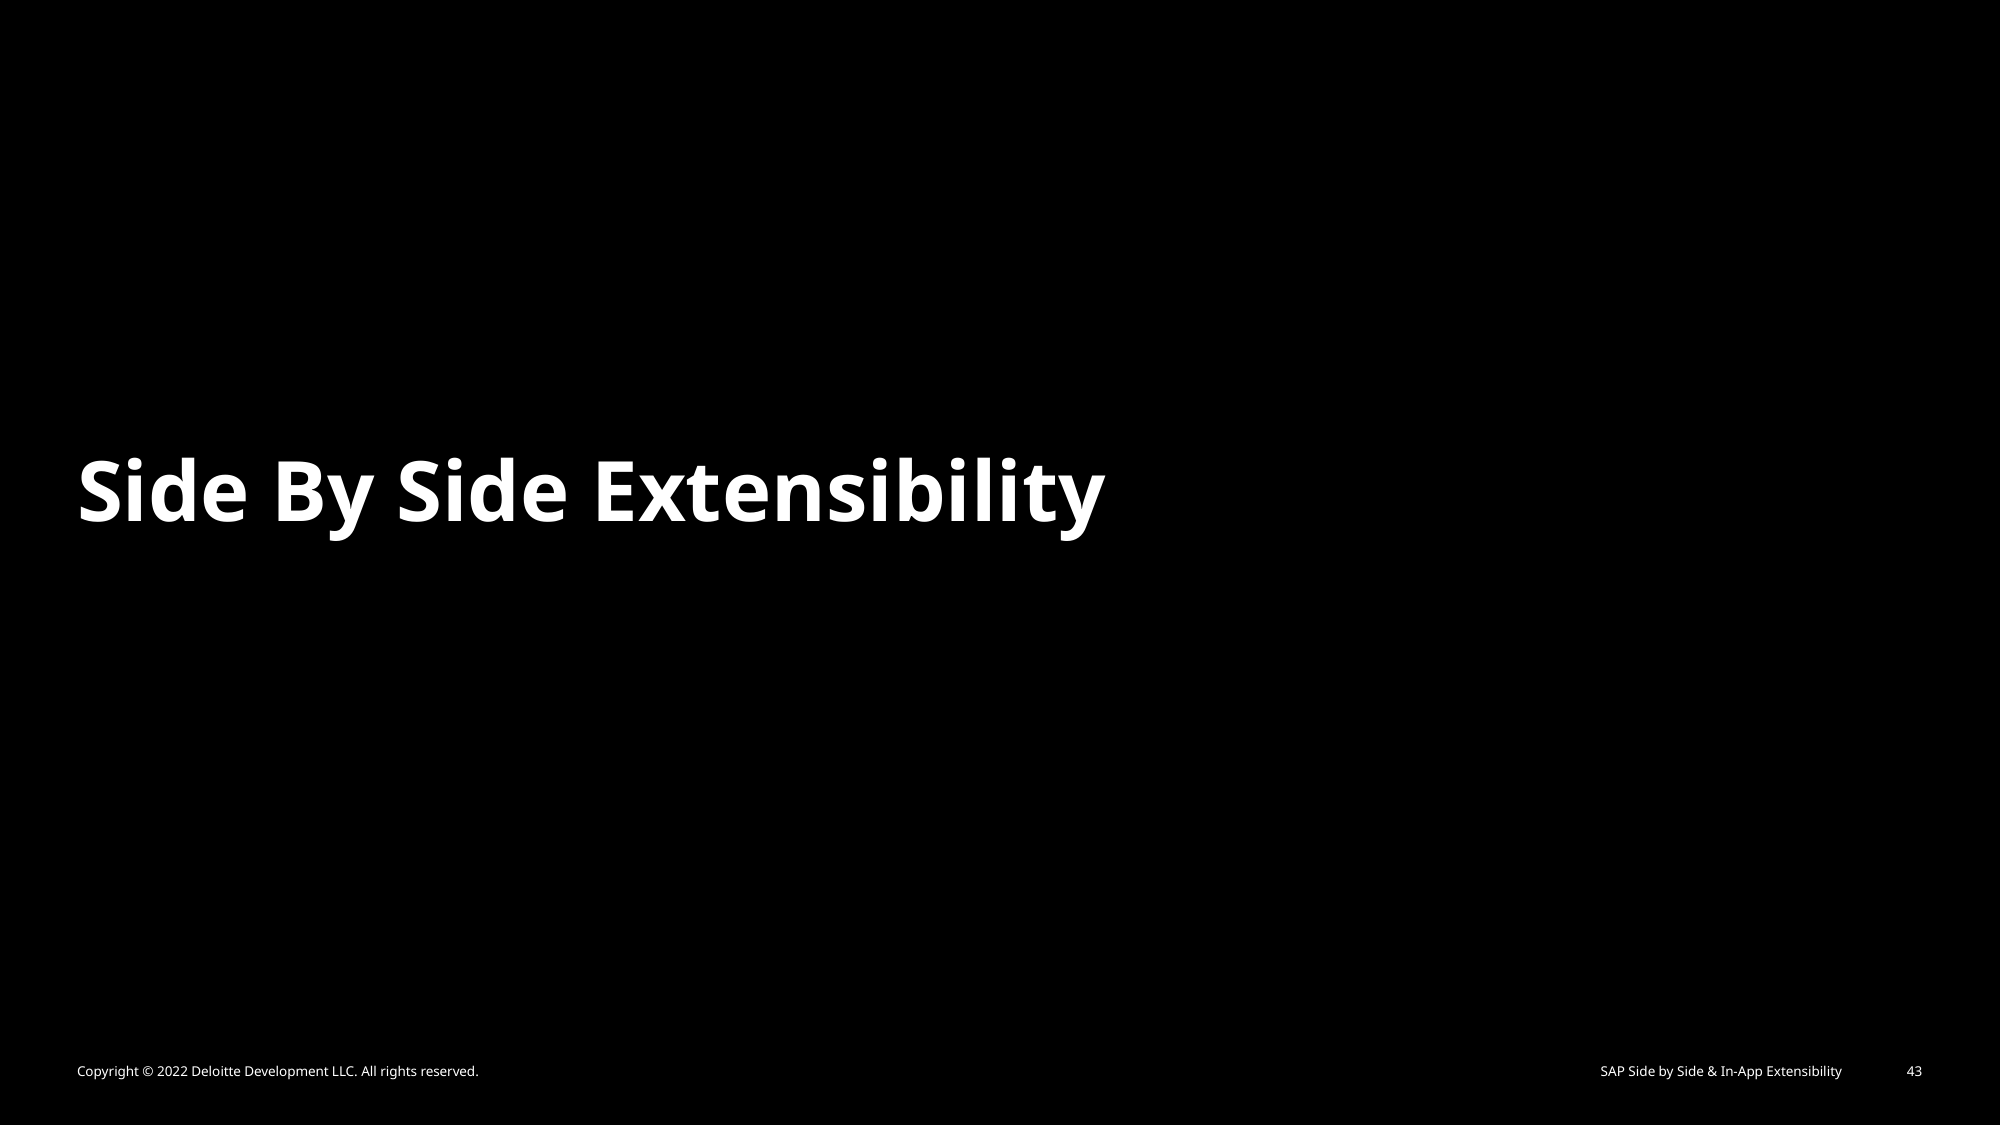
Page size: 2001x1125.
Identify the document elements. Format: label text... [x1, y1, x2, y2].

title Side By Side Extensibility [77, 279, 1787, 541]
